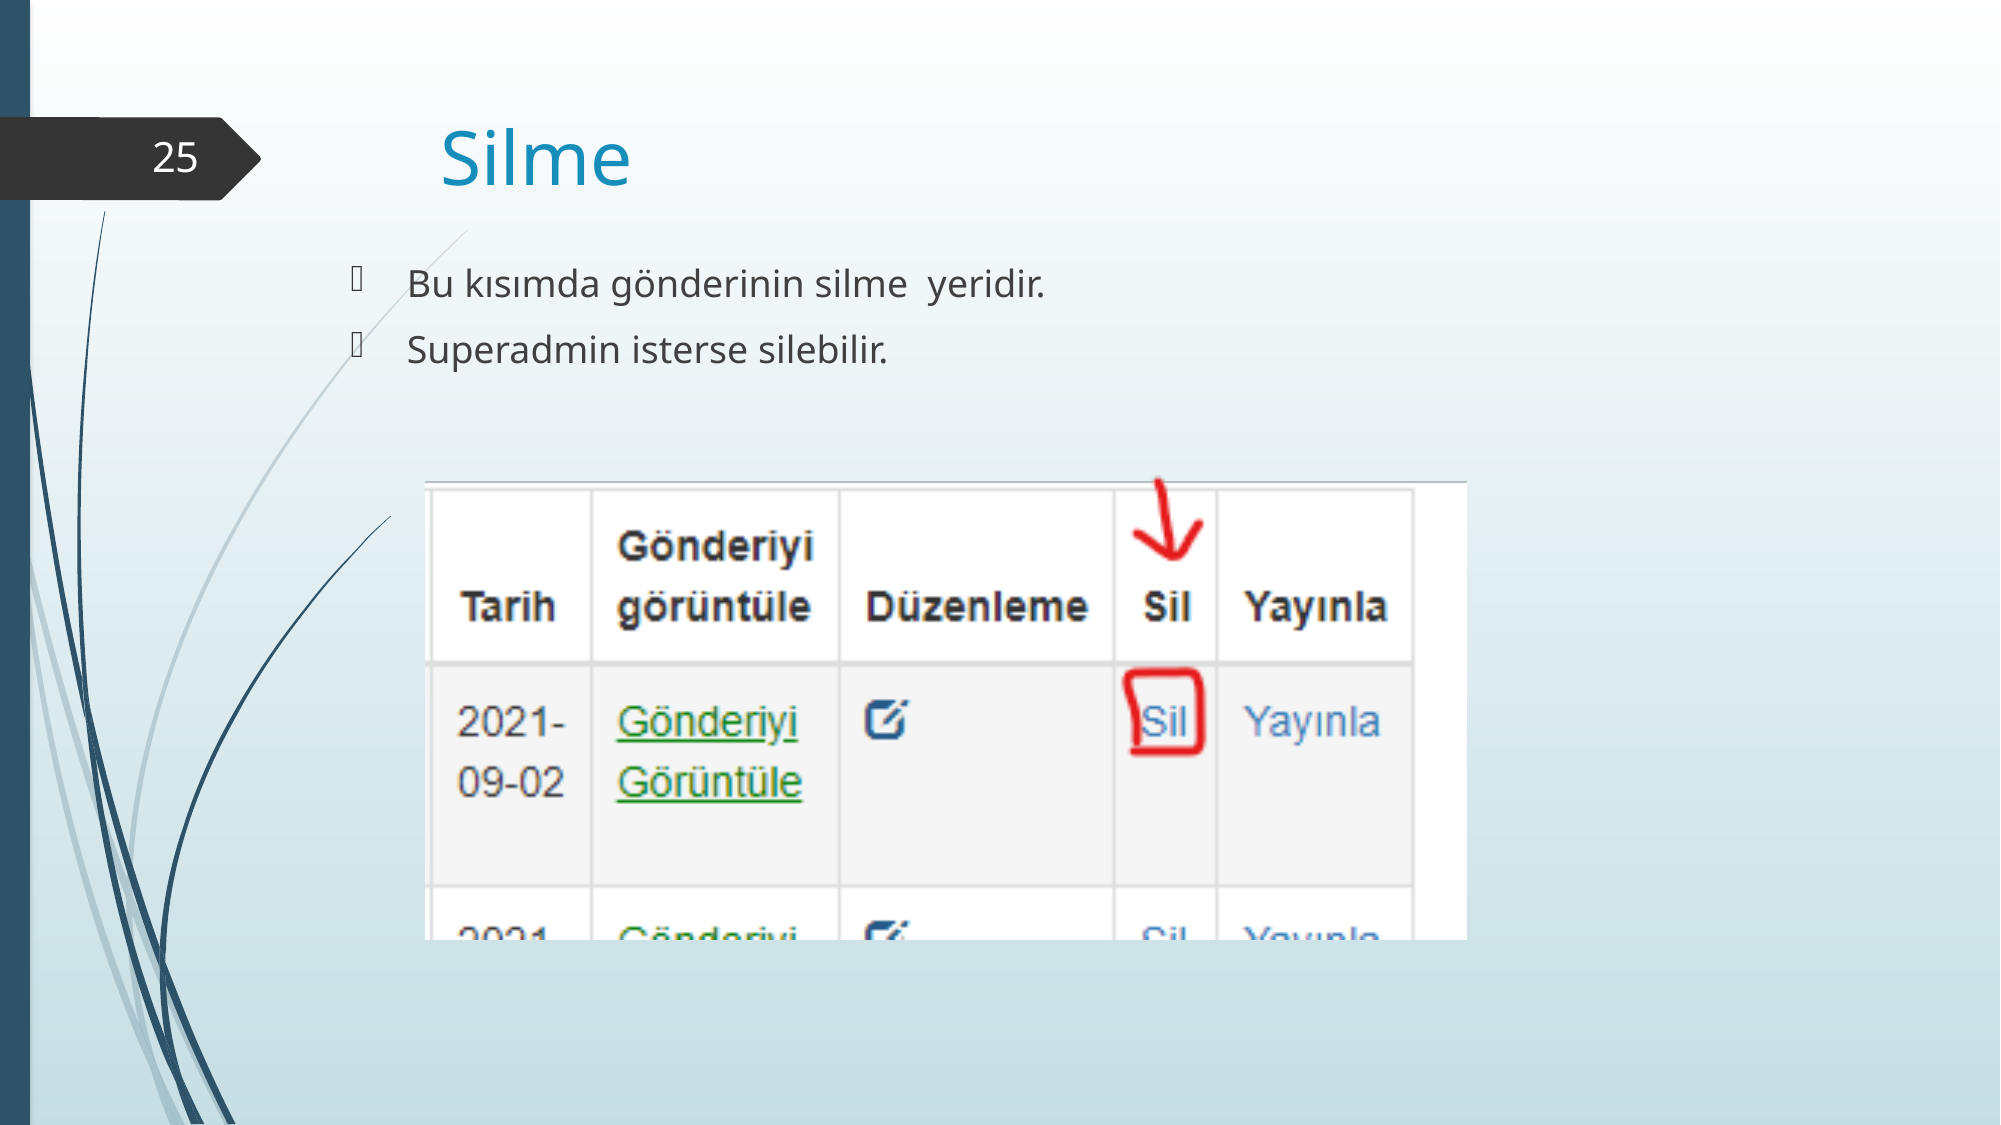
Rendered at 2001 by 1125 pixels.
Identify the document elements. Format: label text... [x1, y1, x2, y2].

list Bu kısımda gönderinin silme yeridir. Superadmin isterse silebilir. [335, 252, 1799, 481]
slide_number 25 [87, 129, 216, 190]
picture [425, 473, 1468, 940]
title Silme [425, 102, 1888, 313]
